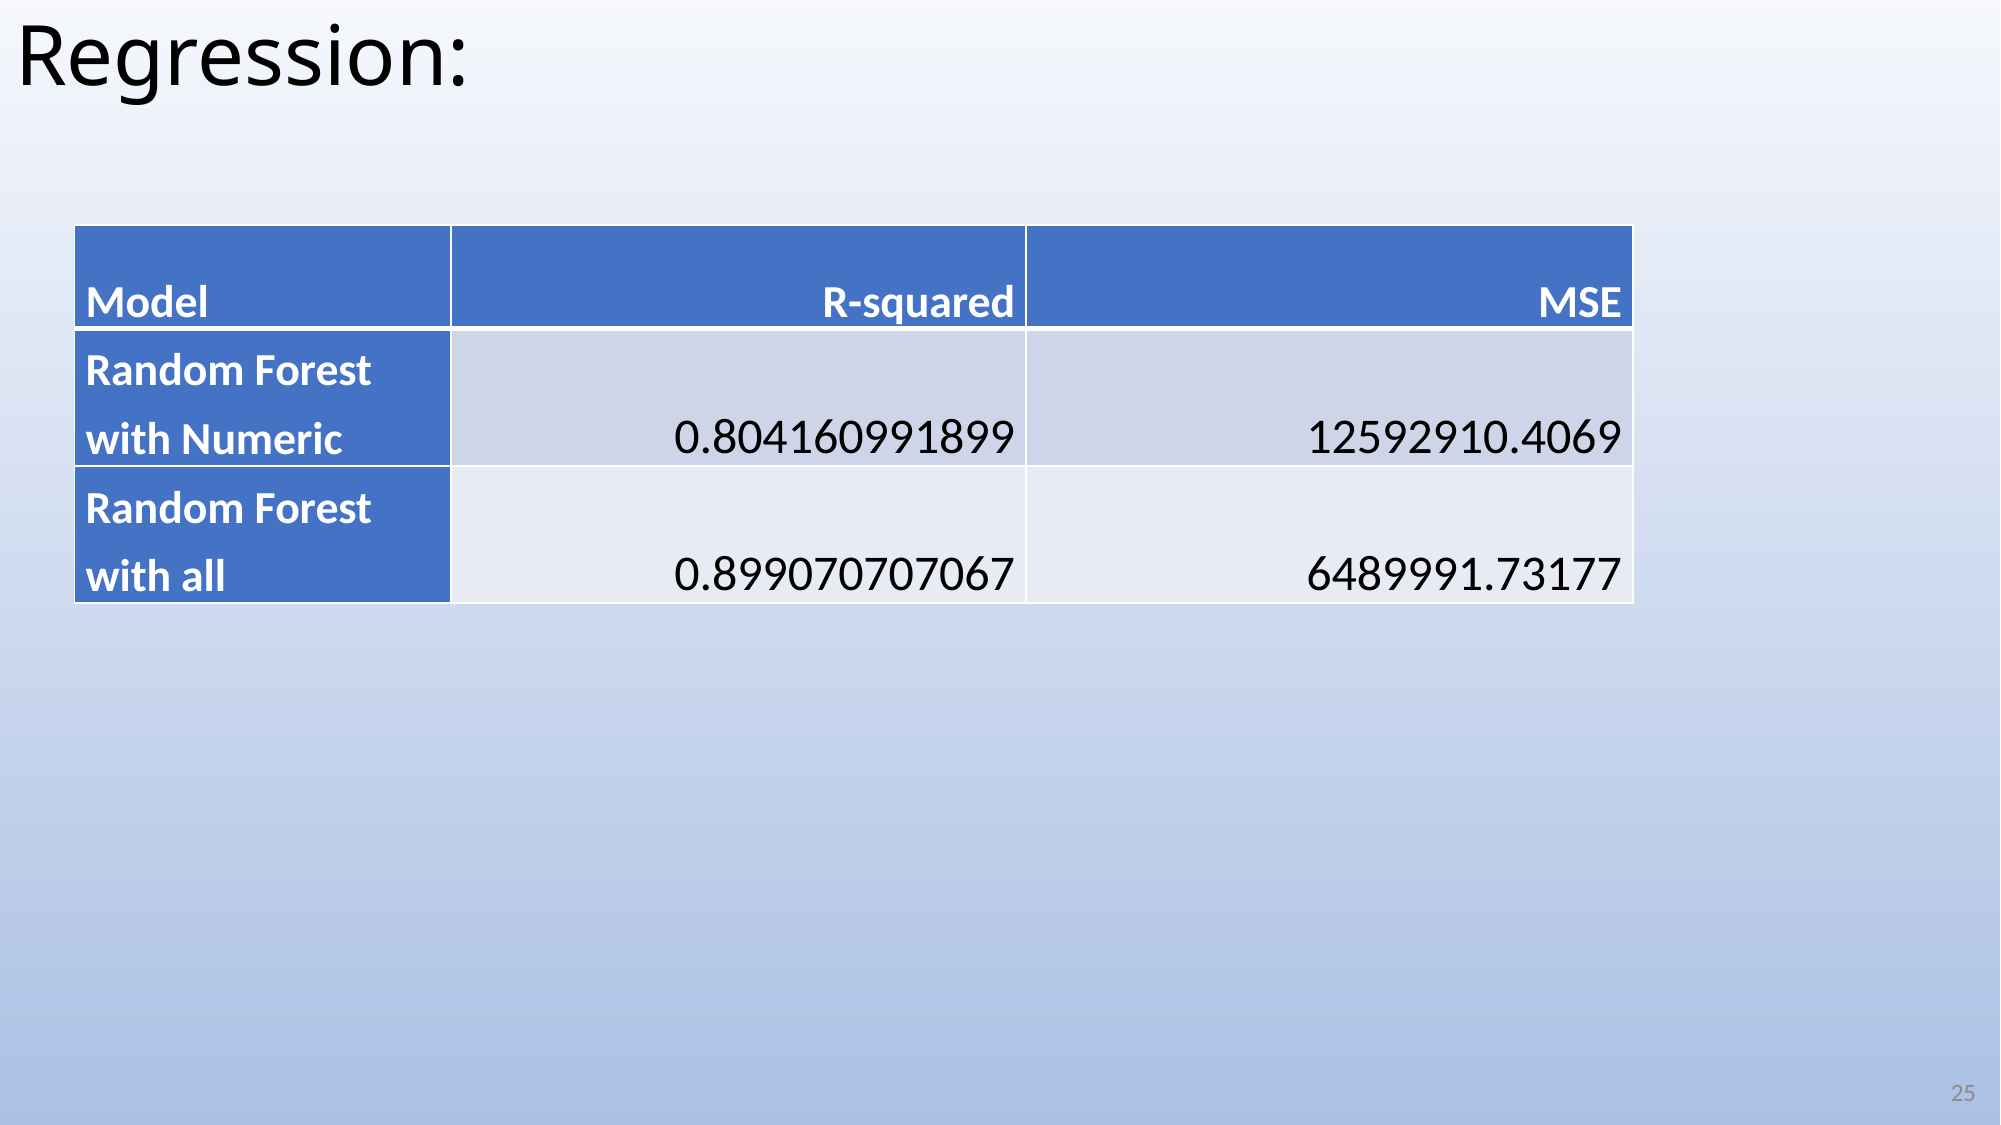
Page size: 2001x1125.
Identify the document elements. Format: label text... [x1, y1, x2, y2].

table_cell 0.899070707067 [452, 467, 1025, 602]
table_header R-squared [452, 226, 1025, 326]
title Regression: [0, 9, 991, 108]
table_cell Random Forest with Numeric [75, 331, 450, 465]
table_header MSE [1027, 226, 1632, 326]
table_cell 0.804160991899 [452, 331, 1025, 465]
table_cell 12592910.4069 [1027, 331, 1632, 465]
table_header Model [75, 226, 450, 326]
table_cell 6489991.73177 [1027, 467, 1632, 602]
slide_number 24 [1541, 1061, 1992, 1122]
table_cell Random Forest with all [75, 467, 450, 602]
